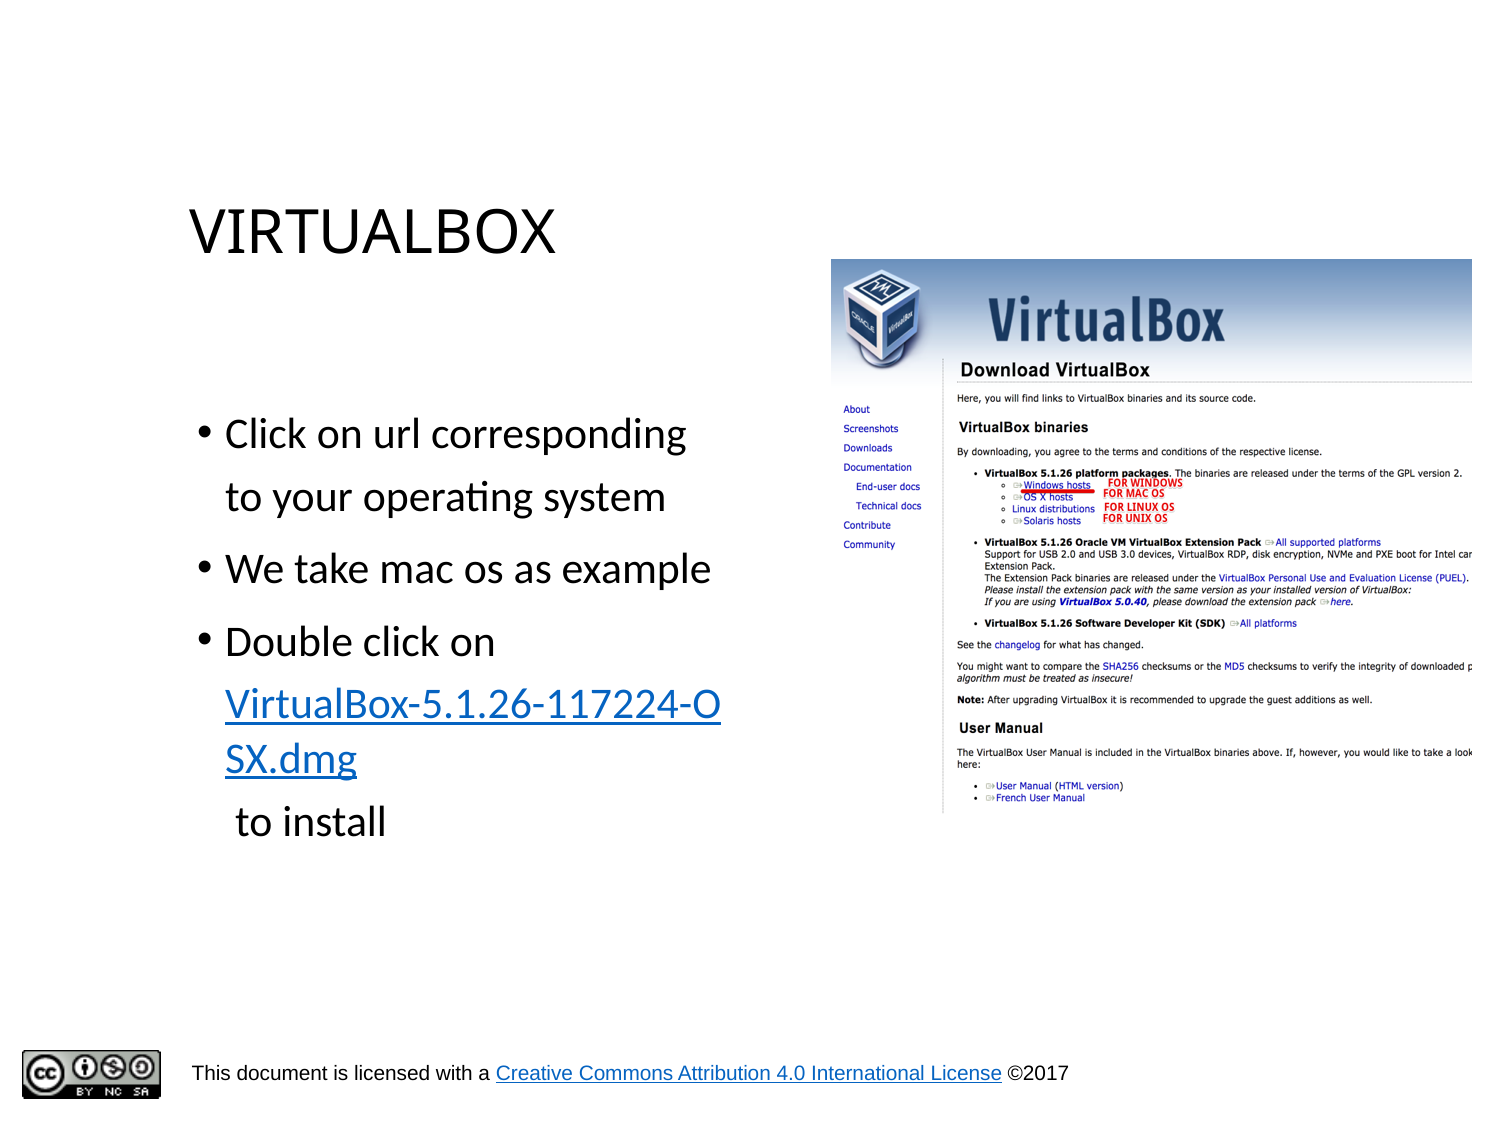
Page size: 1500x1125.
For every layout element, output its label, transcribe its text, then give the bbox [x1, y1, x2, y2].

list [831, 259, 1472, 814]
title VIRTUALBOX [178, 194, 614, 325]
text_box Click on url corresponding to your operating system We take mac os as example Double click on VirtualBox-5.1.26-117224-OSX.dmg to install [178, 388, 739, 814]
picture [22, 1050, 161, 1099]
